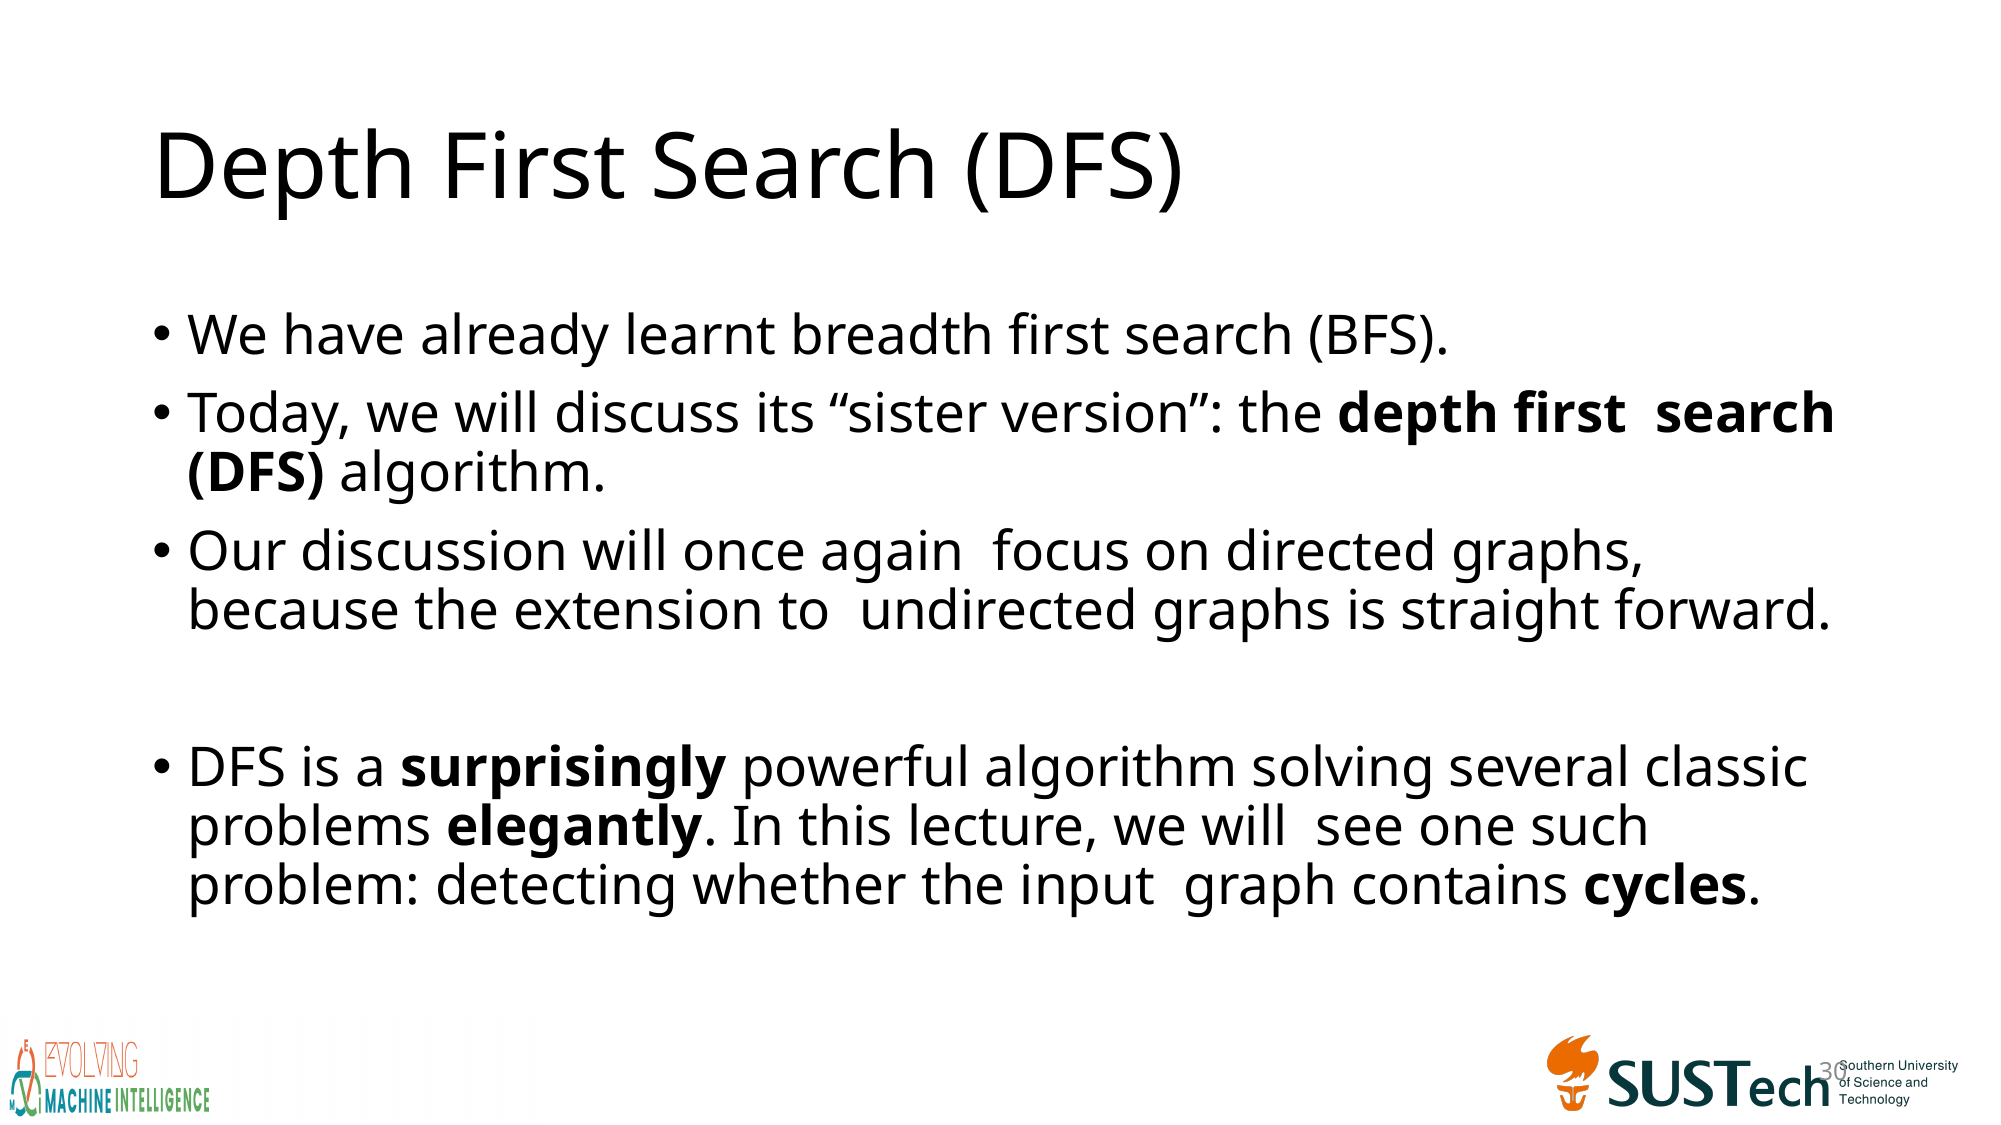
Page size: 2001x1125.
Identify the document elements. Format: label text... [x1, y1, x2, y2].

picture [1547, 1035, 1958, 1111]
list We have already learnt breadth first search (BFS). Today, we will discuss its “sister version”: the depth first search (DFS) algorithm. Our discussion will once again focus on directed graphs, because the extension to undirected graphs is straight forward. DFS is a surprisingly powerful algorithm solving several classic problems elegantly. In this lecture, we will see one such problem: detecting whether the input graph contains cycles. [137, 299, 1863, 1014]
title Depth First Search (DFS) [137, 59, 1863, 278]
slide_number 30 [1412, 1042, 1863, 1103]
picture [0, 1012, 547, 1125]
